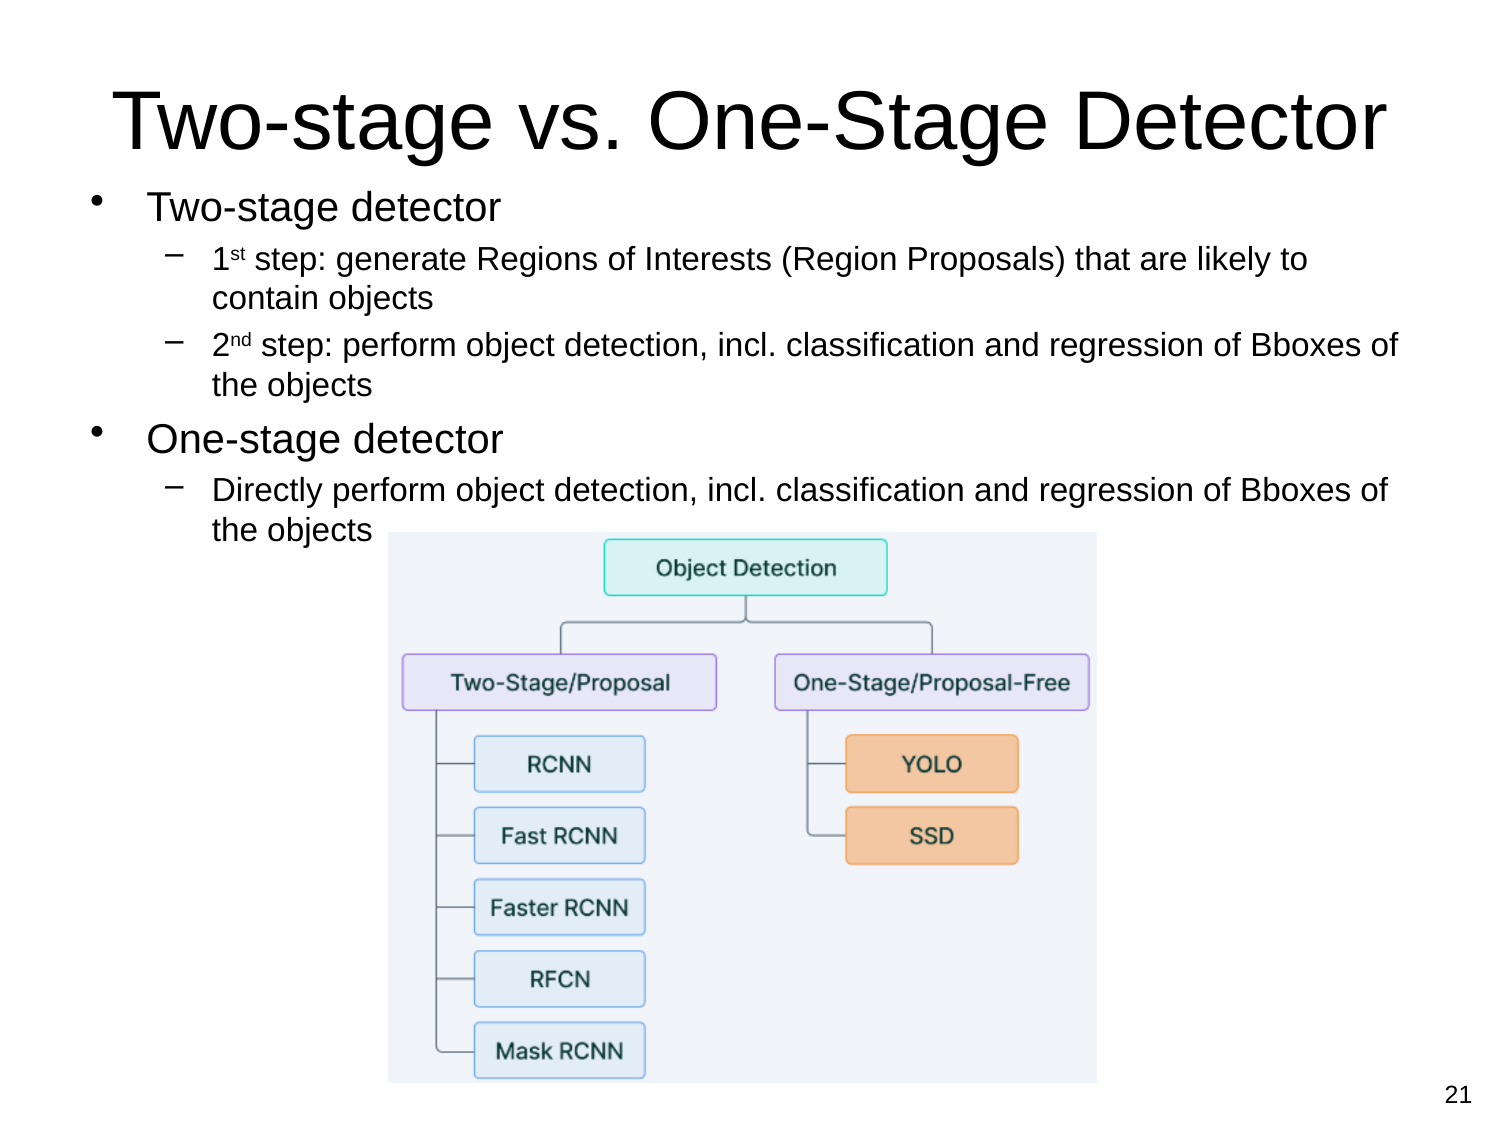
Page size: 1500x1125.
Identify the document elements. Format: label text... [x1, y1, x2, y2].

picture [387, 532, 1097, 1084]
list Two-stage detector 1st step: generate Regions of Interests (Region Proposals) that are likely to contain objects 2nd step: perform object detection, incl. classification and regression of Bboxes of the objects One-stage detector Directly perform object detection, incl. classification and regression of Bboxes of the objects [74, 172, 1426, 1051]
slide_number 21 [1137, 1070, 1488, 1112]
title Two-stage vs. One-Stage Detector [74, 44, 1426, 172]
